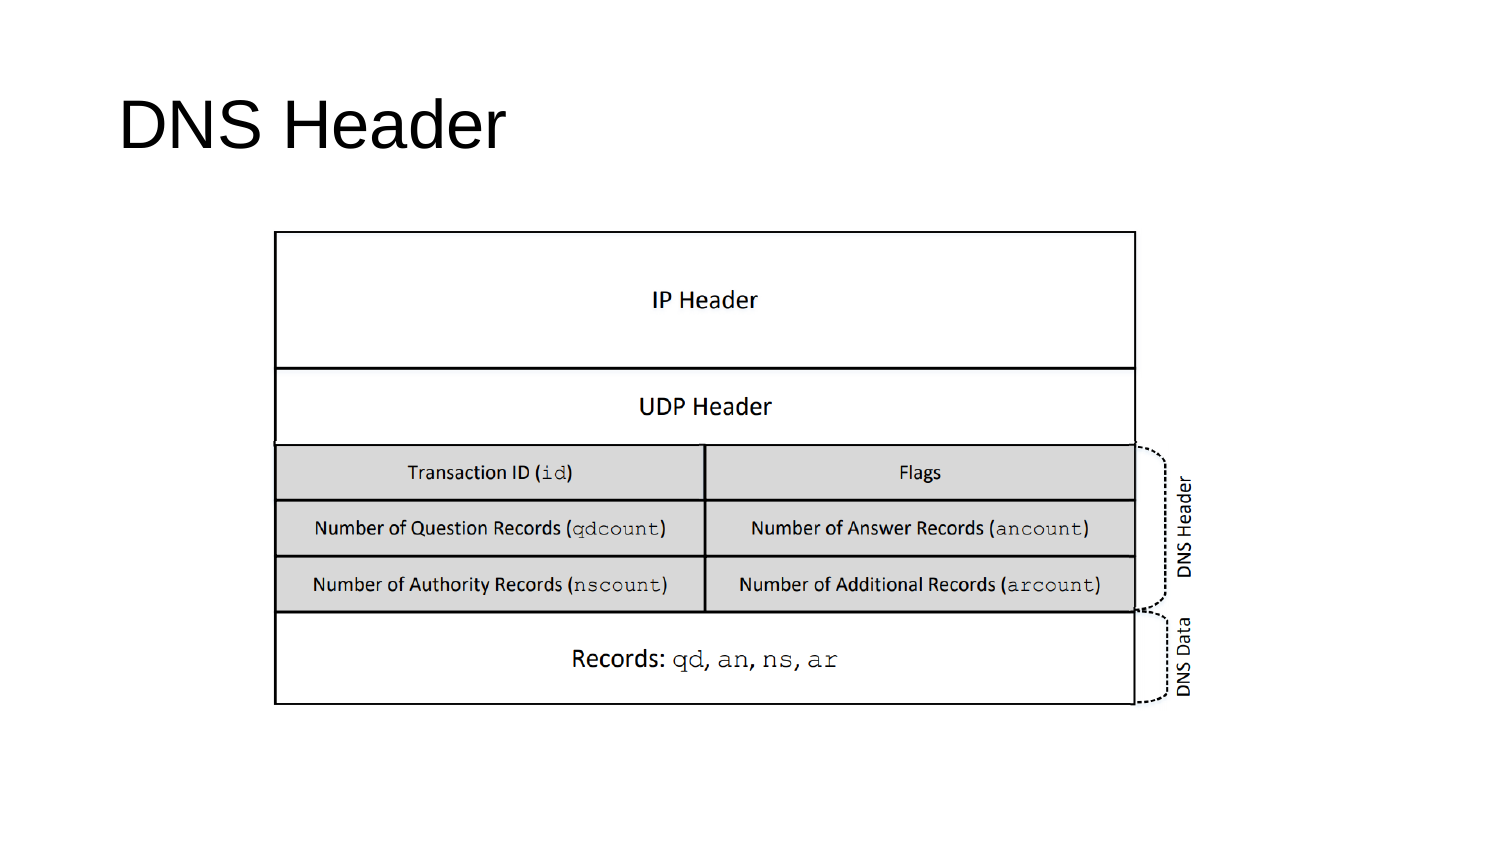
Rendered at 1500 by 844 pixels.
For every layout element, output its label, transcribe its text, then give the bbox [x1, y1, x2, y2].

title DNS Header [103, 44, 1397, 208]
list [103, 224, 1397, 760]
picture [227, 192, 1224, 747]
